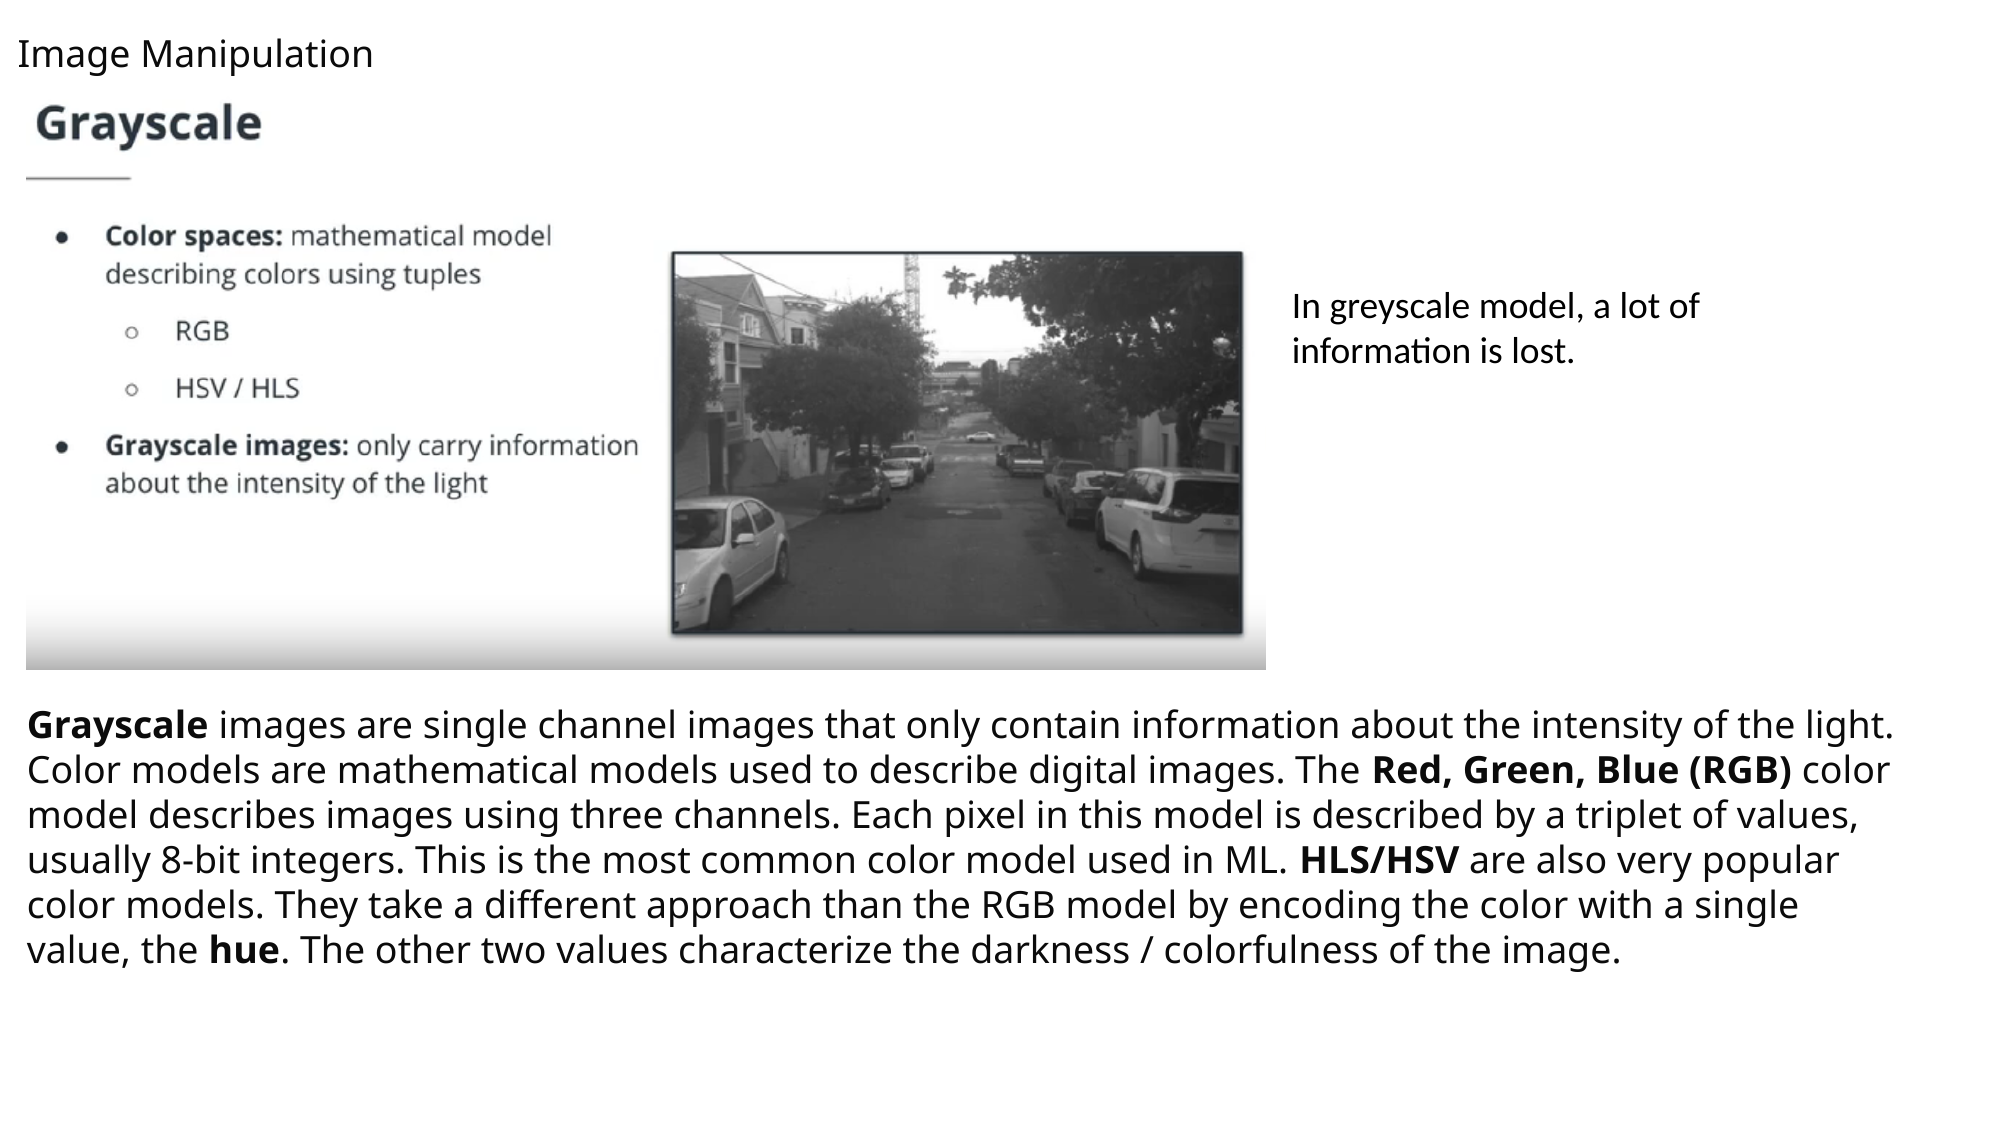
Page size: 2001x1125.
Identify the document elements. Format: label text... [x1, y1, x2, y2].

text_box Image Manipulation [2, 22, 390, 83]
text_box Grayscale images are single channel images that only contain information about the intensity of the light. Color models are mathematical models used to describe digital images. The Red, Green, Blue (RGB) color model describes images using three channels. Each pixel in this model is described by a triplet of values, usually 8-bit integers. This is the most common color model used in ML. HLS/HSV are also very popular color models. They take a different approach than the RGB model by encoding the color with a single value, the hue. The other two values characterize the darkness / colorfulness of the image. [12, 694, 1921, 979]
text_box In greyscale model, a lot of information is lost. [1277, 273, 1847, 379]
picture [25, 90, 1266, 670]
